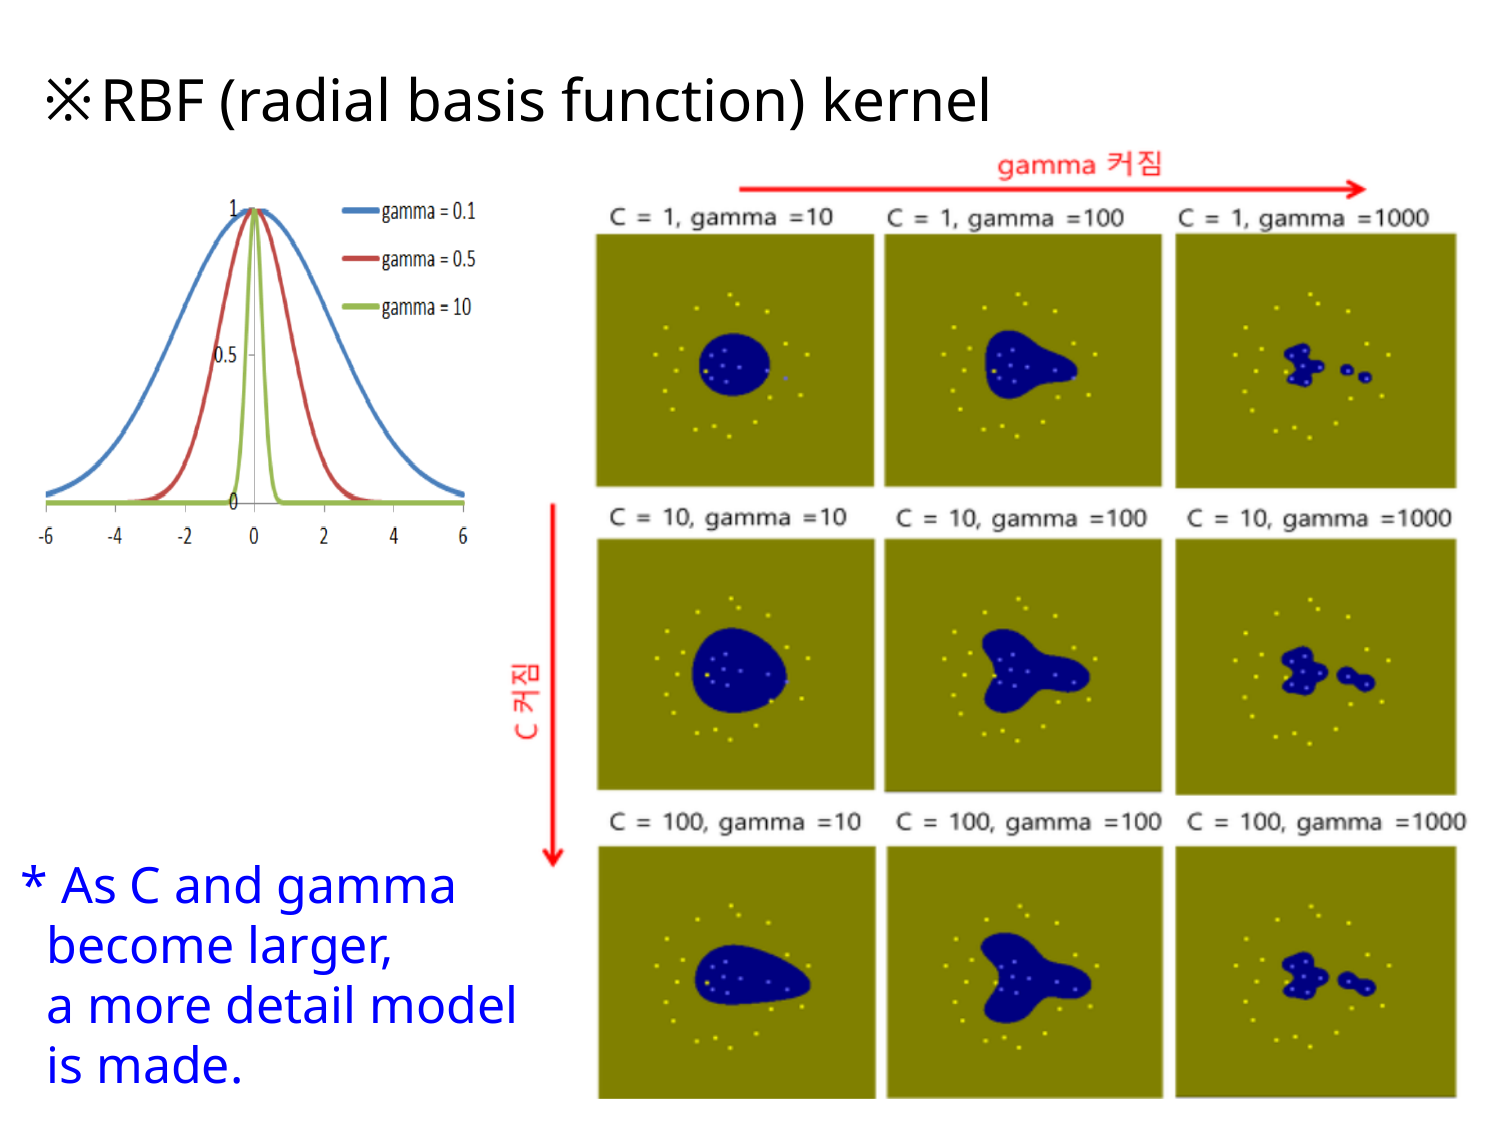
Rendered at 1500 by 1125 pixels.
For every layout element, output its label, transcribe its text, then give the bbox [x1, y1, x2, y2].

picture [501, 146, 1471, 1107]
picture [29, 180, 491, 560]
text_box RBF (radial basis function) kernel [29, 55, 1483, 1072]
